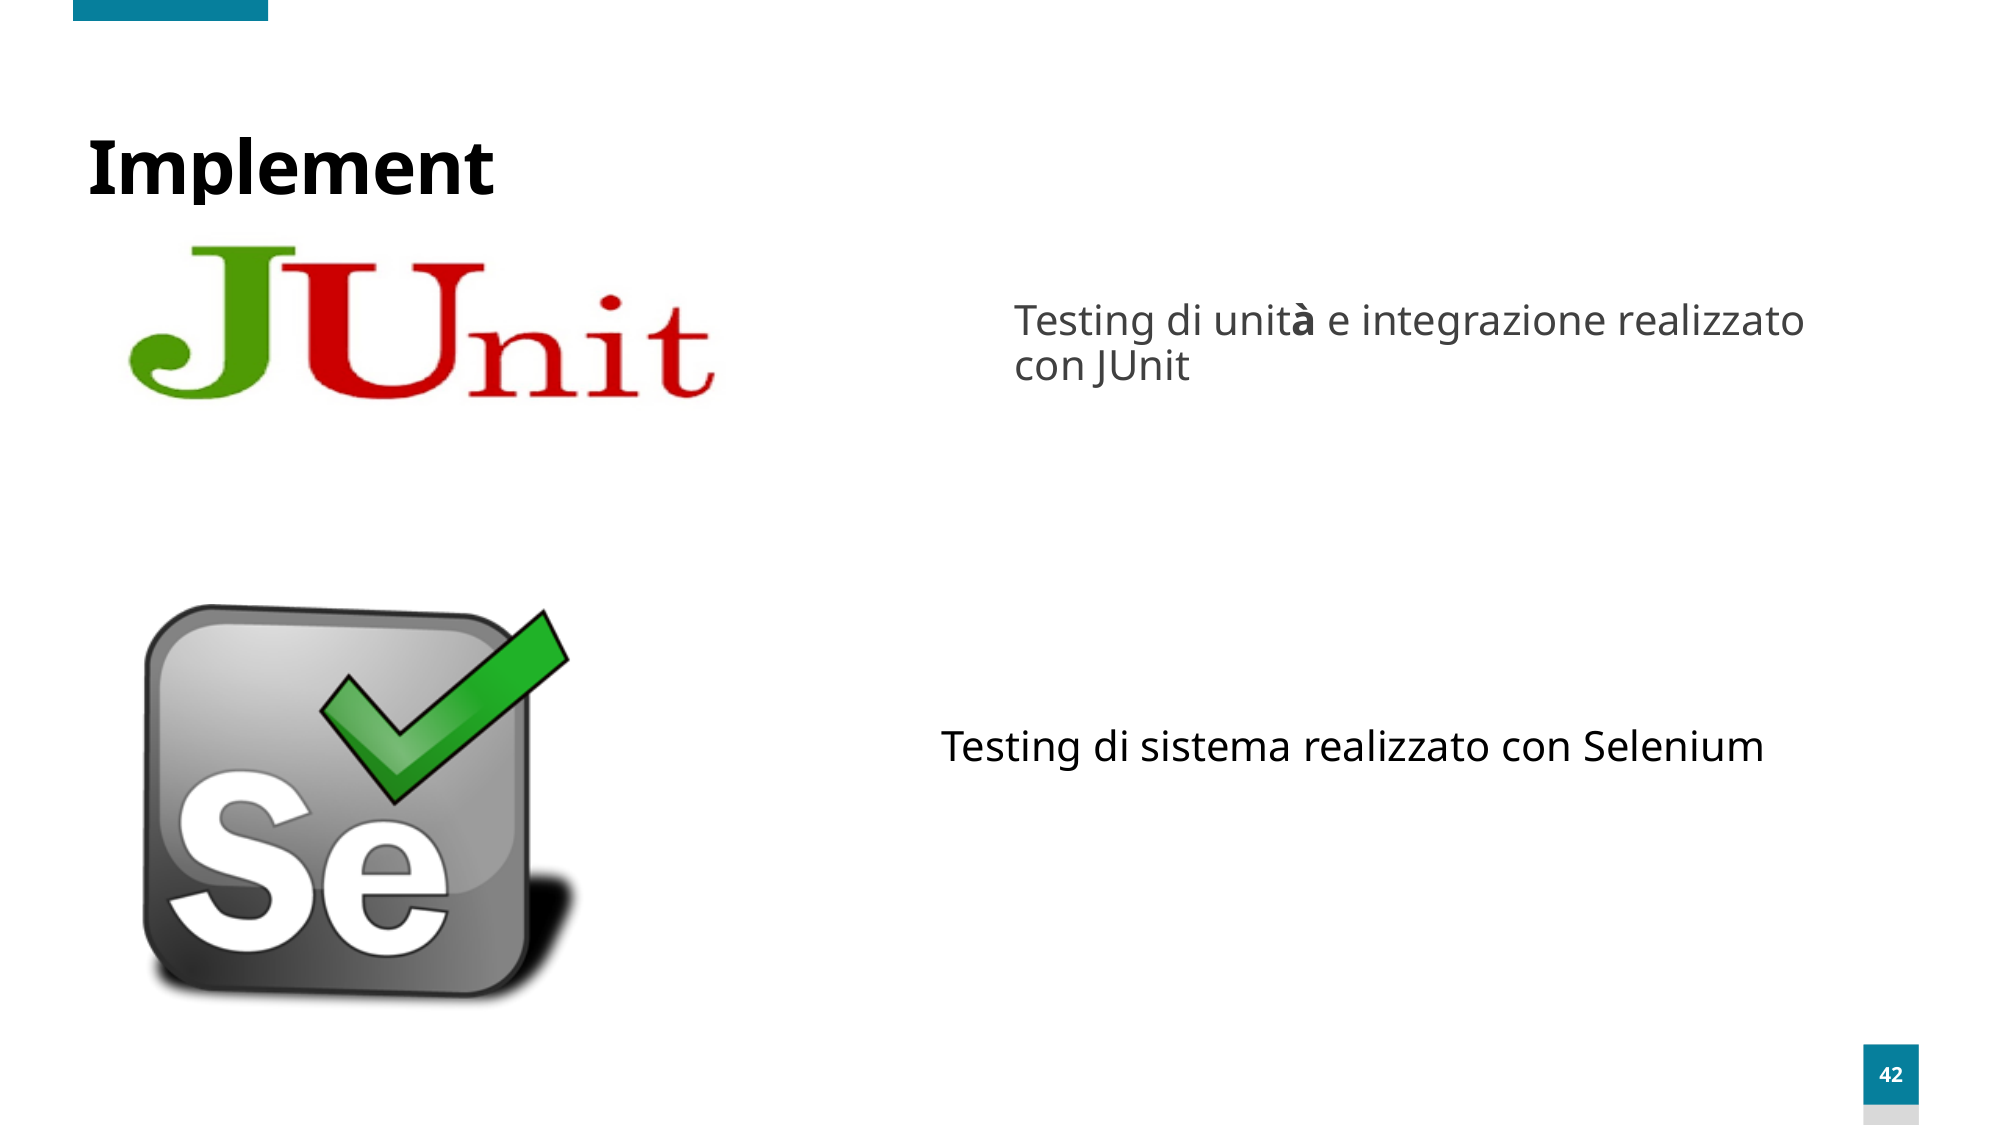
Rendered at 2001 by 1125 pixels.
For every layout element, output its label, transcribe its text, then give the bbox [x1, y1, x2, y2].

title Implement [73, 40, 922, 301]
picture [107, 205, 761, 470]
text_box Testing di sistema realizzato con Selenium [926, 712, 1781, 777]
picture [128, 604, 598, 1027]
list Testing di unità e integrazione realizzato con JUnit [999, 291, 1828, 383]
